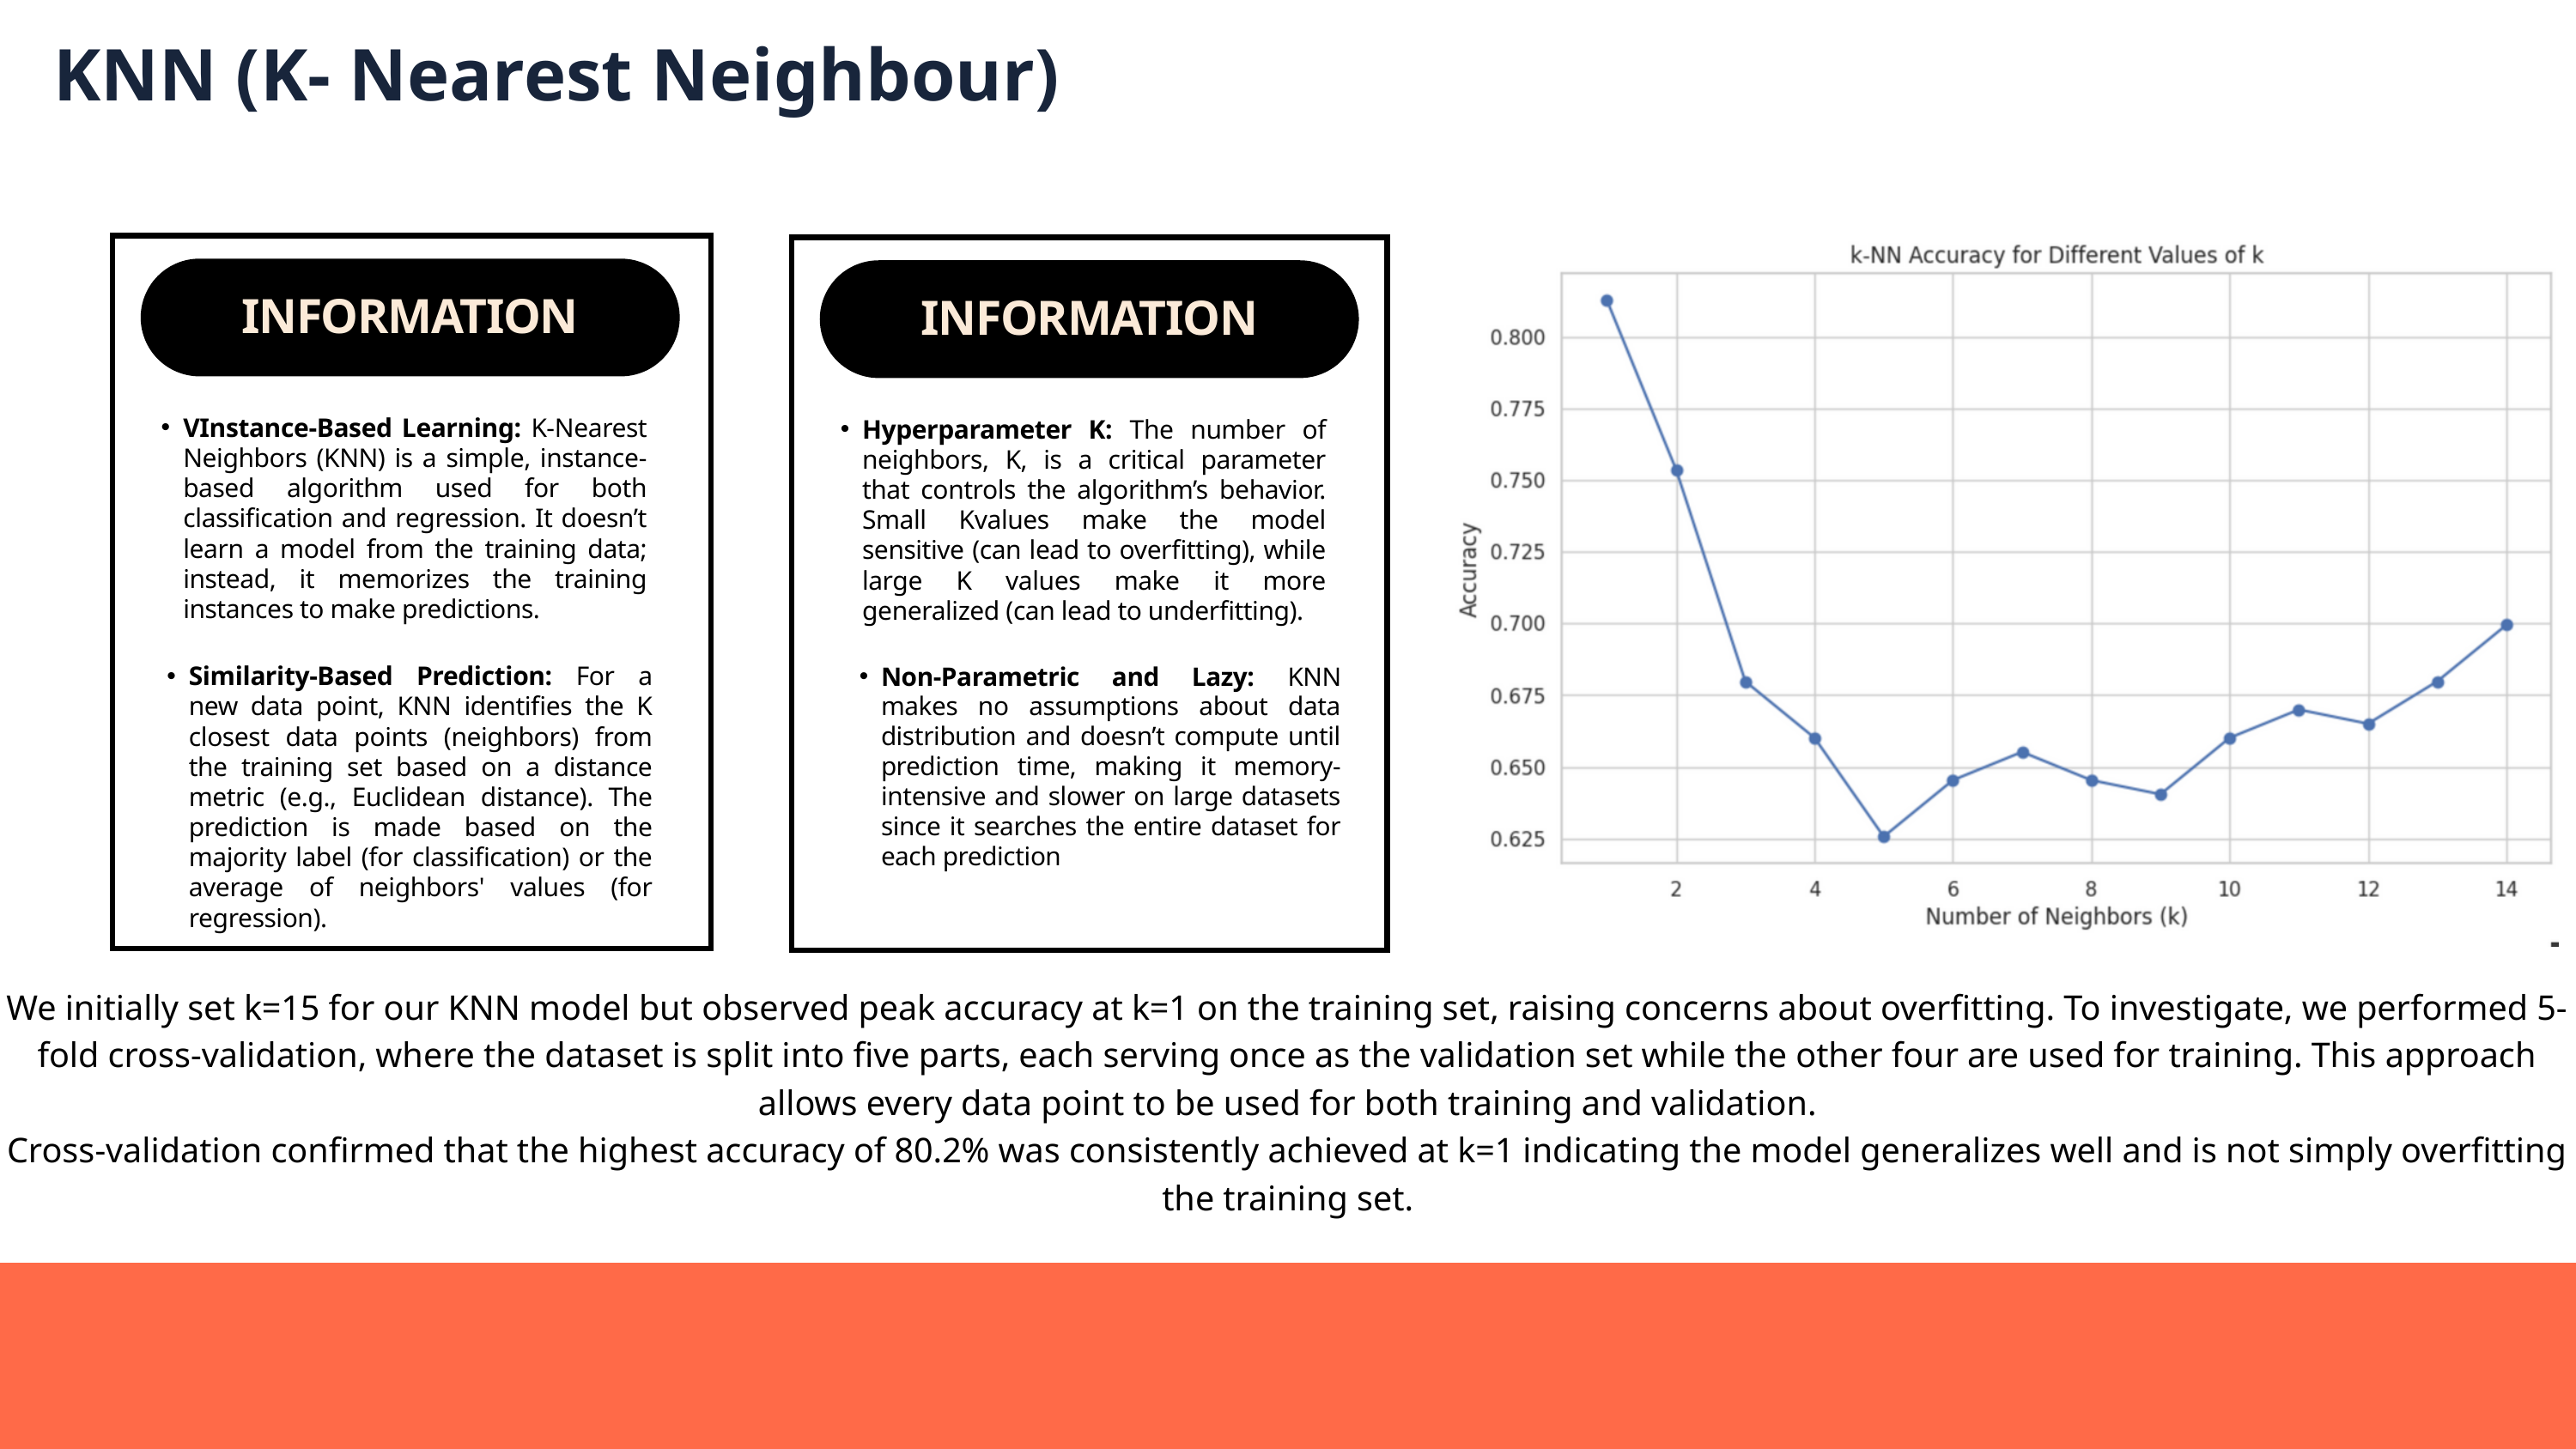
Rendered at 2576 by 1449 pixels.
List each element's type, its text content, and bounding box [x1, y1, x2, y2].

text_box KNN (K- Nearest Neighbour) [0, 46, 1240, 116]
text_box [143, 261, 677, 374]
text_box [112, 235, 712, 949]
text_box [1449, 237, 2559, 947]
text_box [791, 237, 1388, 950]
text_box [822, 263, 1357, 376]
text_box We initially set k=15 for our KNN model but observed peak accuracy at k=1 on the training set, raising concerns about overfitting. To investigate, we performed 5-fold cross-validation, where the dataset is split into five parts, each serving once as the validation set while the other four are used for training. This approach allows every data point to be used for both training and validation. Cross-validation confirmed that the highest accuracy of 80.2% was consistently achieved at k=1 indicating the model generalizes well and is not simply overfitting the training set. [0, 979, 2576, 1261]
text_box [0, 1262, 2576, 1449]
